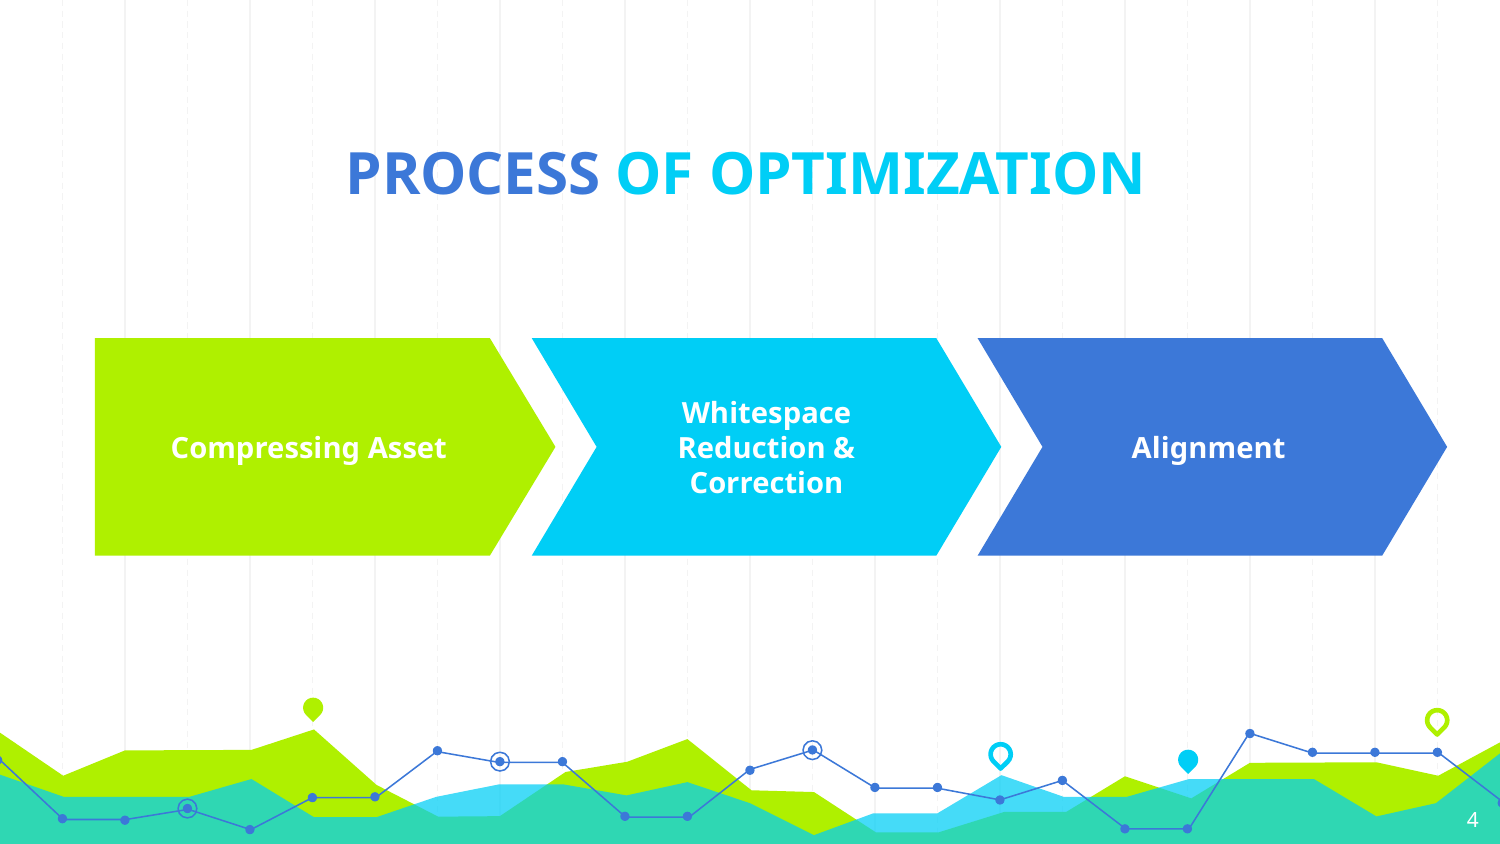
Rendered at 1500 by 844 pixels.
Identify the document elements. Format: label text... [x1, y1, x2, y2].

title PROCESS OF OPTIMIZATION [171, 103, 1320, 222]
text_box Compressing Asset [94, 338, 556, 556]
text_box Whitespace Reduction & Correction [531, 338, 1002, 556]
text_box Alignment [977, 338, 1448, 556]
slide_number 4 [1403, 791, 1494, 844]
